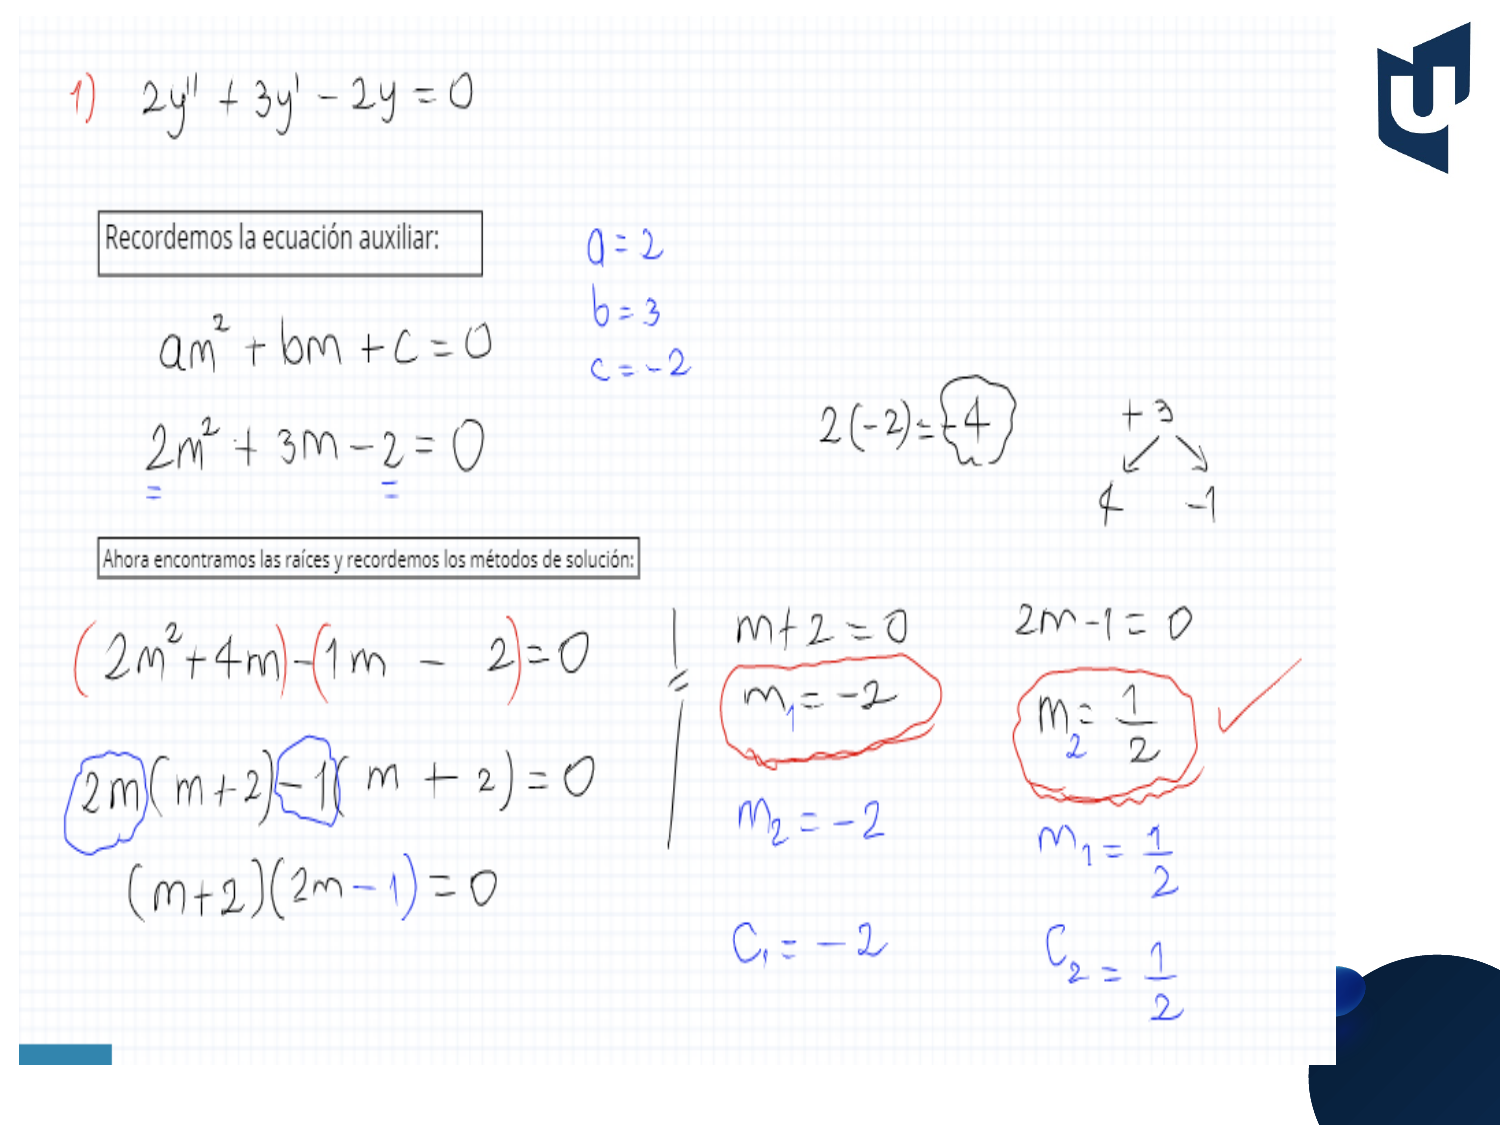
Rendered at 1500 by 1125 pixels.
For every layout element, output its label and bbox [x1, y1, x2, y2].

picture [1367, 16, 1481, 178]
text_box [1281, 901, 1500, 1125]
picture [19, 16, 1336, 1065]
